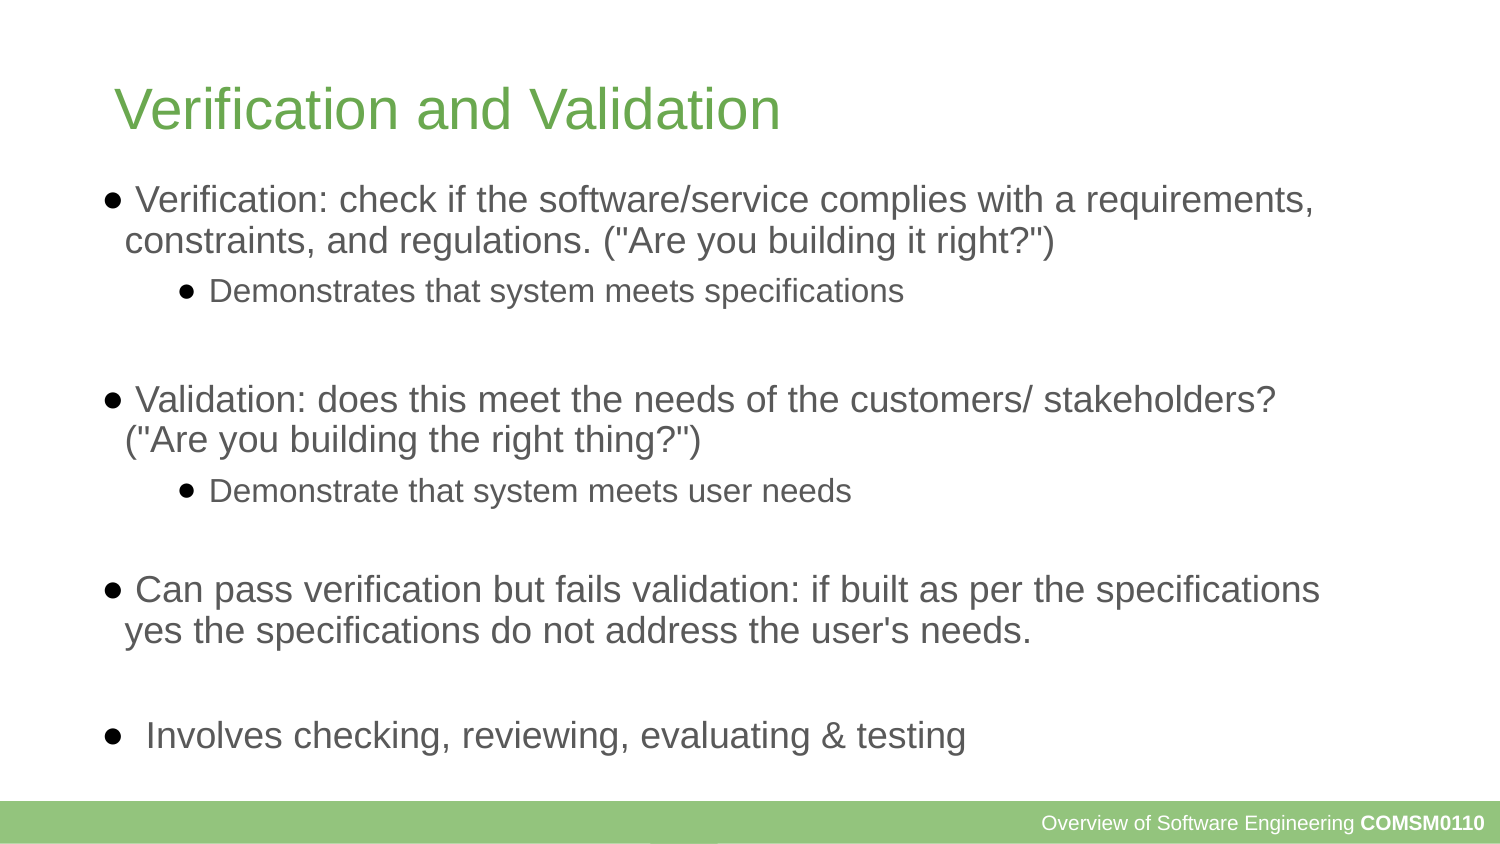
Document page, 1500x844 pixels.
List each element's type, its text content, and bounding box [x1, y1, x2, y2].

list Verification: check if the software/service complies with a requirements, constraints, and regulations. ("Are you building it right?") Demonstrates that system meets specifications Validation: does this meet the needs of the customers/ stakeholders? ("Are you building the right thing?") Demonstrate that system meets user needs Can pass verification but fails validation: if built as per the specifications yes the specifications do not address the user's needs. Involves checking, reviewing, evaluating & testing [84, 175, 1368, 760]
title Verification and Validation [103, 28, 1397, 192]
